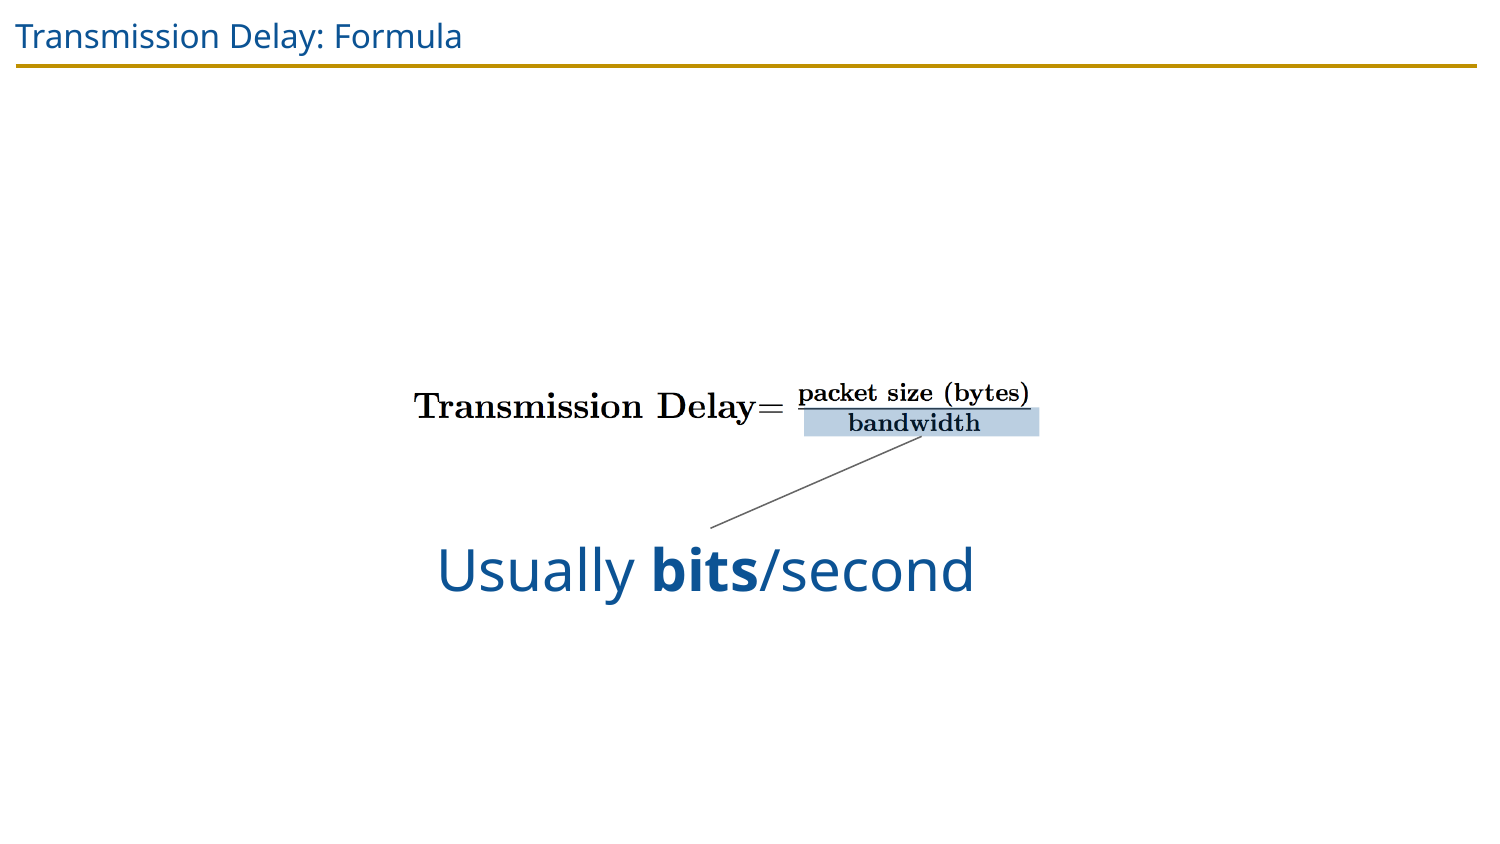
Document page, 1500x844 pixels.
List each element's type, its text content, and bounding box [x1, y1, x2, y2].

picture [395, 350, 1105, 458]
text_box Usually bits/second [396, 518, 1017, 611]
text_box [710, 436, 922, 529]
title Transmission Delay: Formula [0, 0, 1500, 65]
